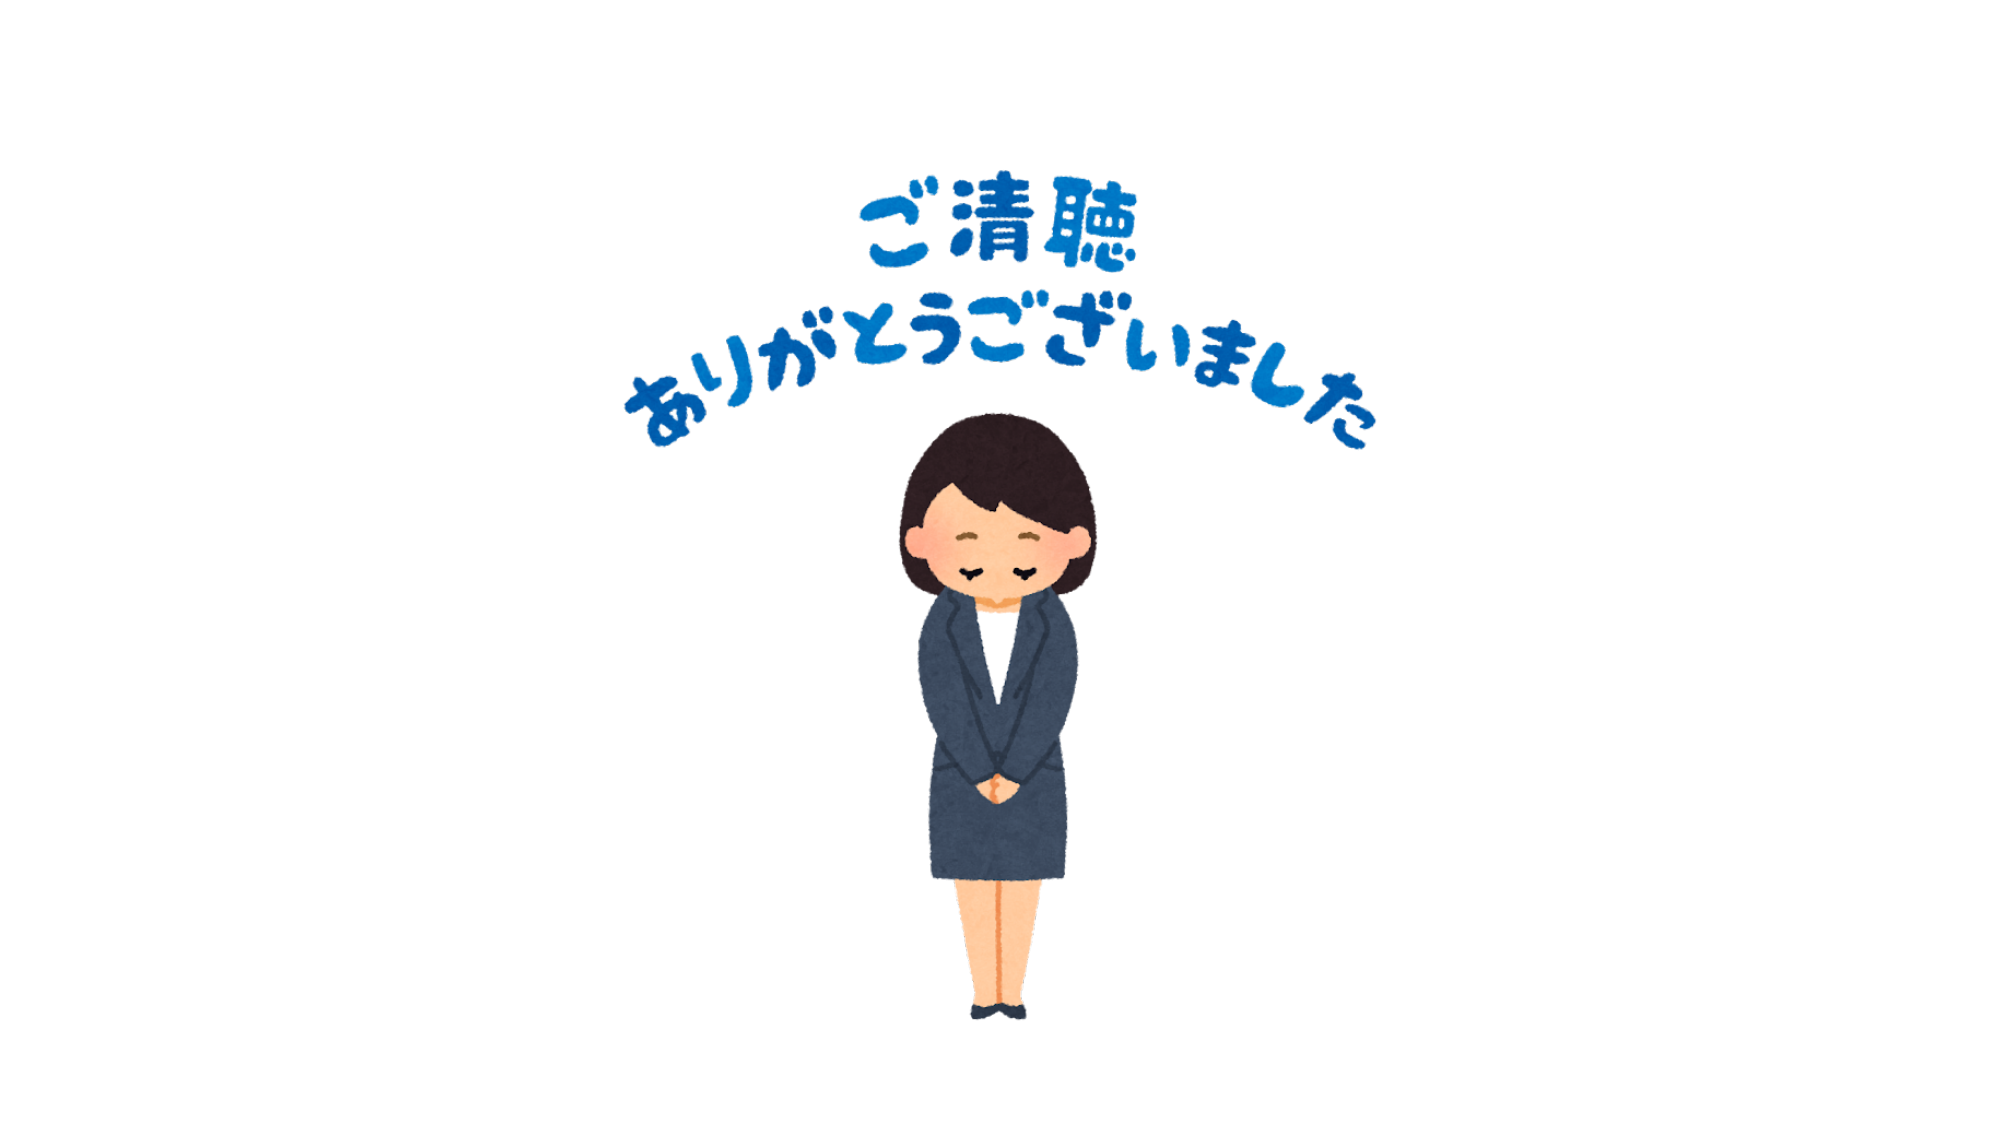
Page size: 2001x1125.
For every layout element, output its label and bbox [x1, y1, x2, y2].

picture [605, 154, 1395, 1030]
